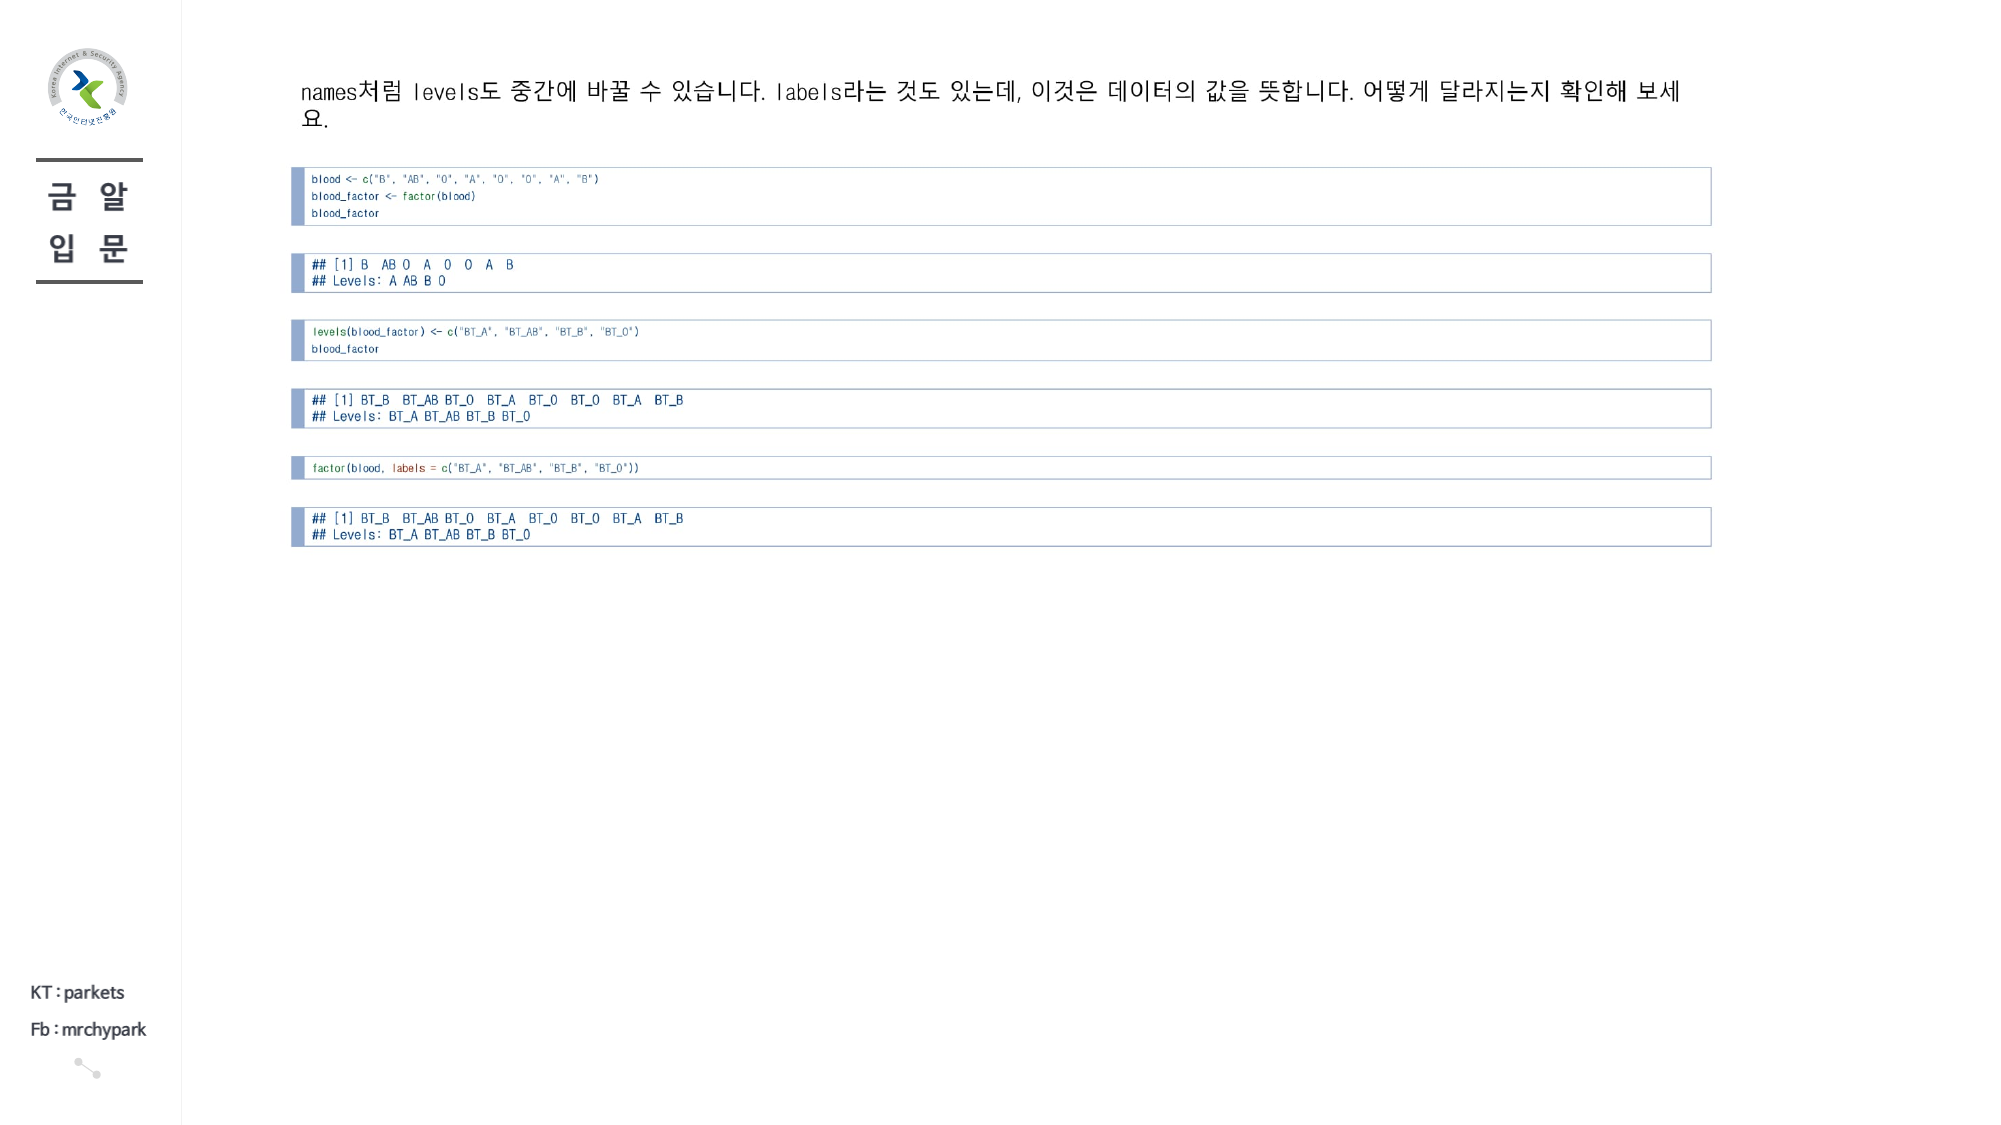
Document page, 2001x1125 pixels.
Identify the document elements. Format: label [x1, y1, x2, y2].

picture [15, 160, 161, 1047]
picture [44, 43, 131, 130]
picture [204, 0, 1796, 1125]
